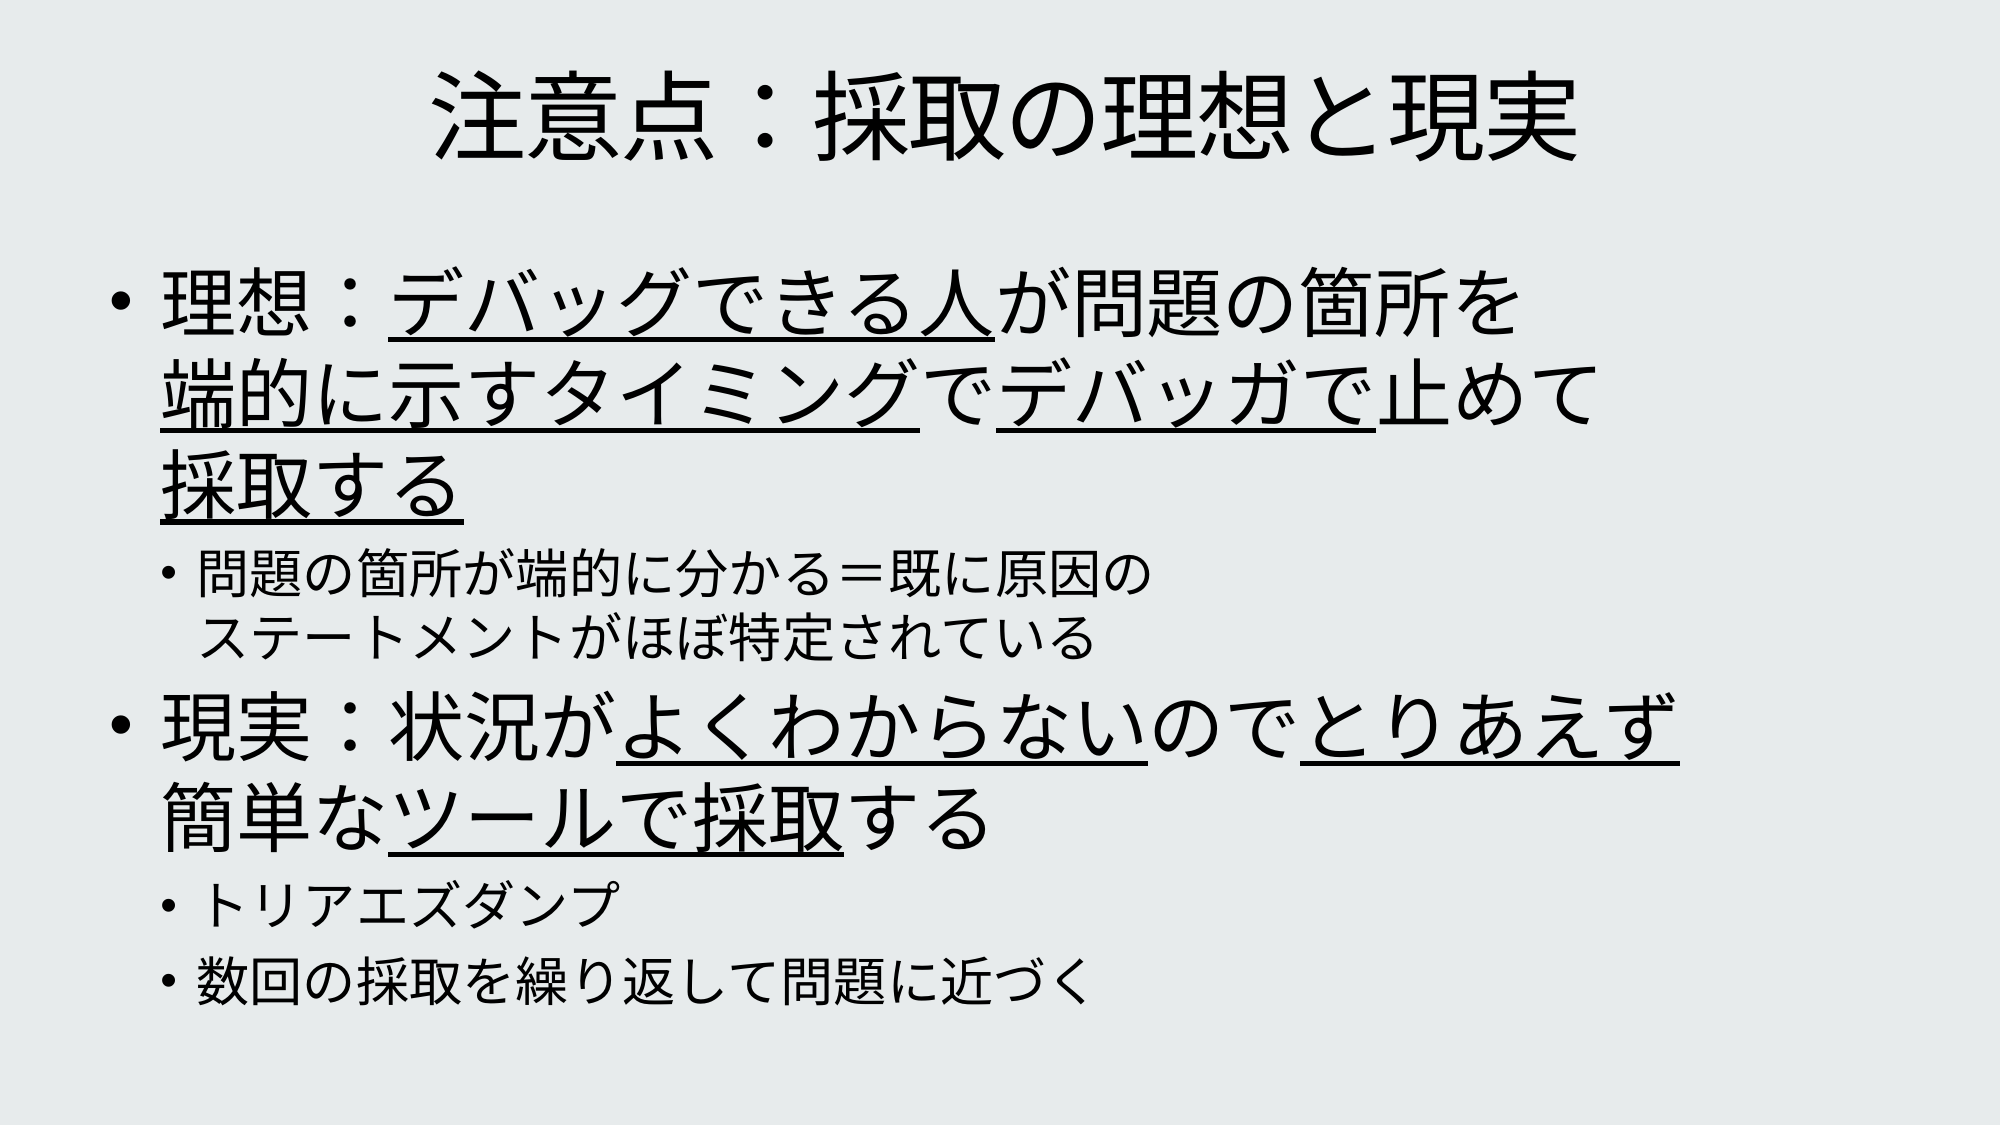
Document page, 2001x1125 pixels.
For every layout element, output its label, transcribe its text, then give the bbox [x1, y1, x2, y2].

list 理想：デバッグできる人が問題の箇所を 端的に示すタイミングでデバッガで止めて 採取する 問題の箇所が端的に分かる＝既に原因の ステートメントがほぼ特定されている 現実：状況がよくわからないのでとりあえず 簡単なツールで採取する トリアエズダンプ 数回の採取を繰り返して問題に近づく [85, 240, 1916, 1032]
title 注意点：採取の理想と現実 [45, 47, 1966, 196]
